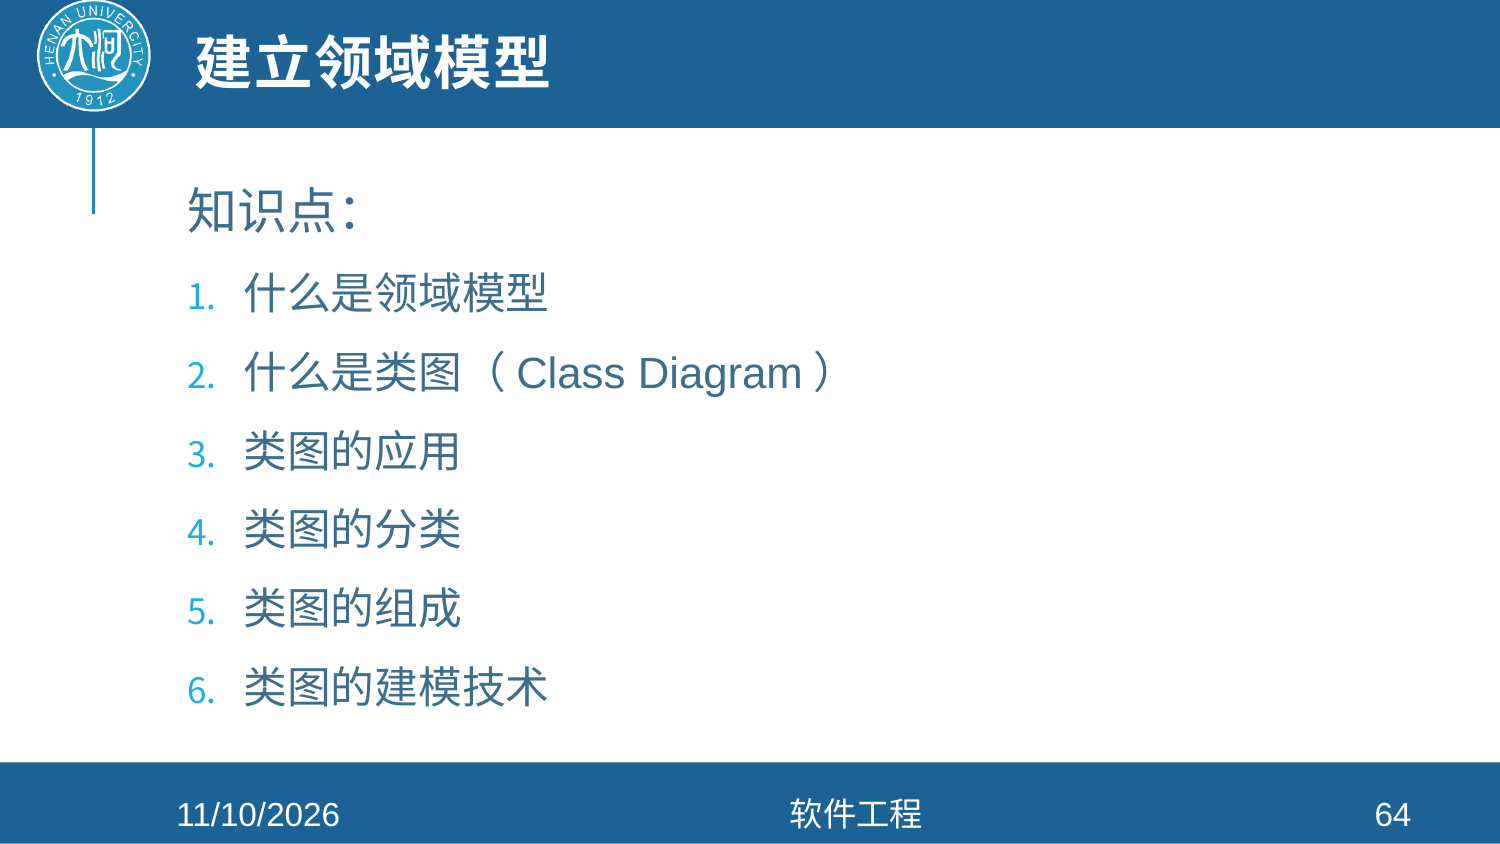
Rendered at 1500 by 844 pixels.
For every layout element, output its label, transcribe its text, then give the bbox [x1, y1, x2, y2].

title 建立领域模型 [179, 0, 1454, 136]
footer 软件工程 [391, 796, 1322, 830]
list 知识点： 什么是领域模型 什么是类图（Class Diagram） 类图的应用 类图的分类 类图的组成 类图的建模技术 [179, 142, 1411, 767]
slide_number 64 [1333, 796, 1454, 830]
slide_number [126, 796, 391, 830]
